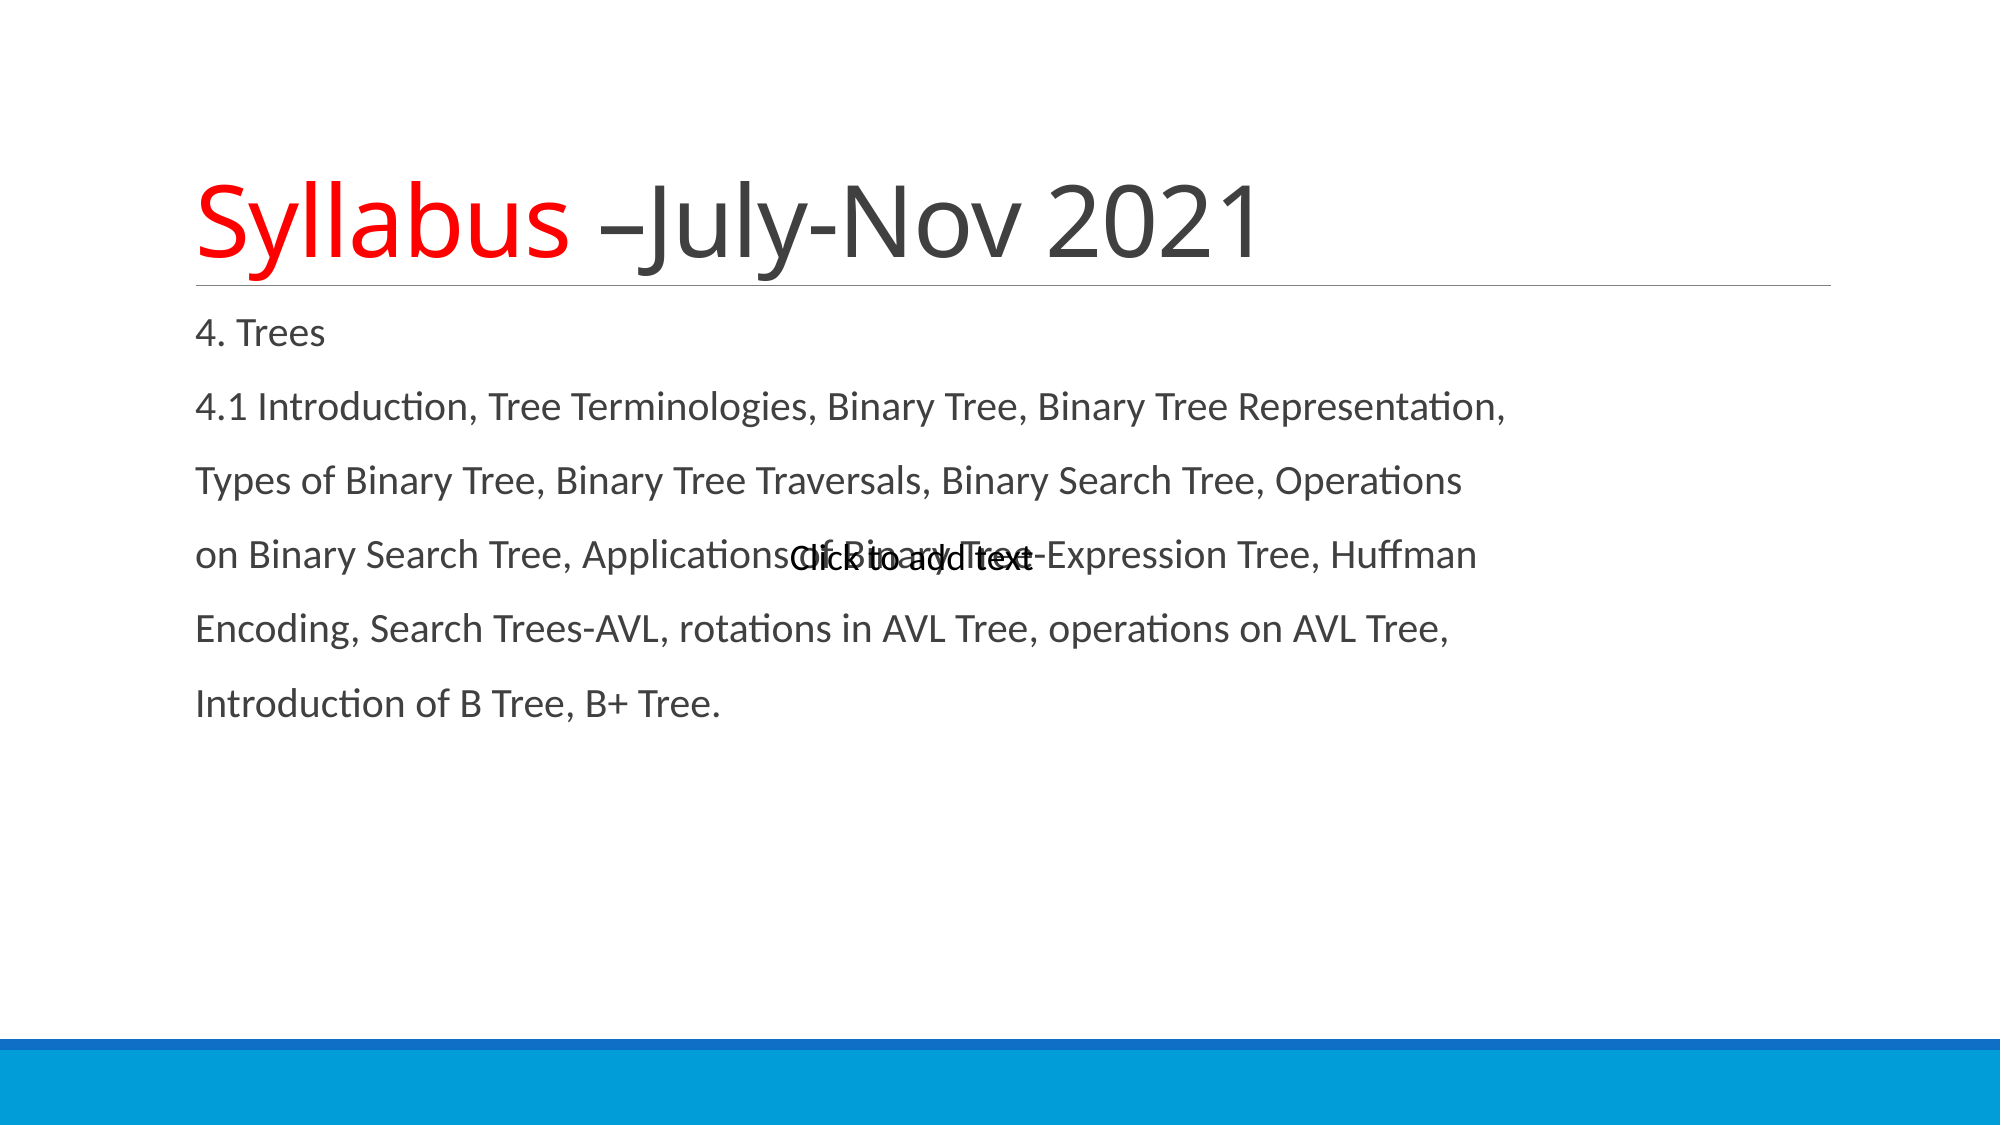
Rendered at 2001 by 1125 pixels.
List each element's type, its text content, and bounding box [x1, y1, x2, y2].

text_box Click to add text [774, 524, 1225, 585]
title Syllabus –July-Nov 2021 [180, 47, 1830, 285]
list 4. Trees 4.1 Introduction, Tree Terminologies, Binary Tree, Binary Tree Representation, Types of Binary Tree, Binary Tree Traversals, Binary Search Tree, Operations on Binary Search Tree, Applications of Binary Tree-Expression Tree, Huffman Encoding, Search Trees-AVL, rotations in AVL Tree, operations on AVL Tree, Introduction of B Tree, B+ Tree. [180, 302, 1830, 963]
